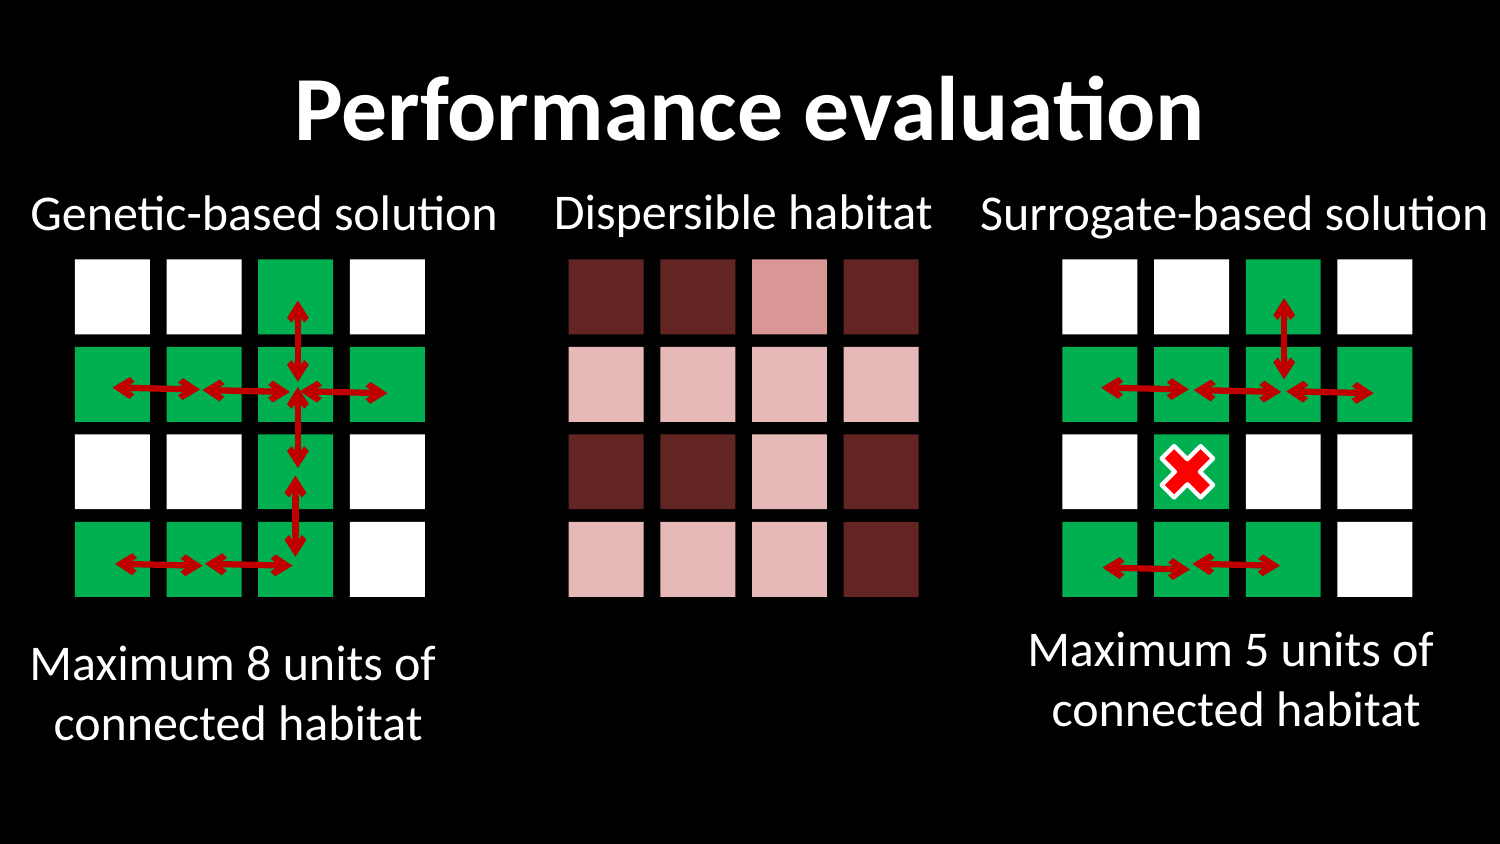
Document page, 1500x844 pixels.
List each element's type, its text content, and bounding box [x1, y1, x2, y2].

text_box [1193, 389, 1282, 393]
title Performance evaluation [75, 33, 1425, 175]
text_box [568, 259, 919, 598]
text_box Dispersible habitat [539, 171, 948, 247]
text_box Maximum 8 units of connected habitat [14, 622, 462, 758]
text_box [74, 259, 426, 598]
text_box Genetic-based solution [15, 172, 513, 248]
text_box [1062, 259, 1413, 598]
text_box Maximum 5 units of connected habitat [1012, 609, 1460, 745]
text_box Surrogate-based solution [965, 172, 1500, 248]
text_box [202, 389, 291, 393]
